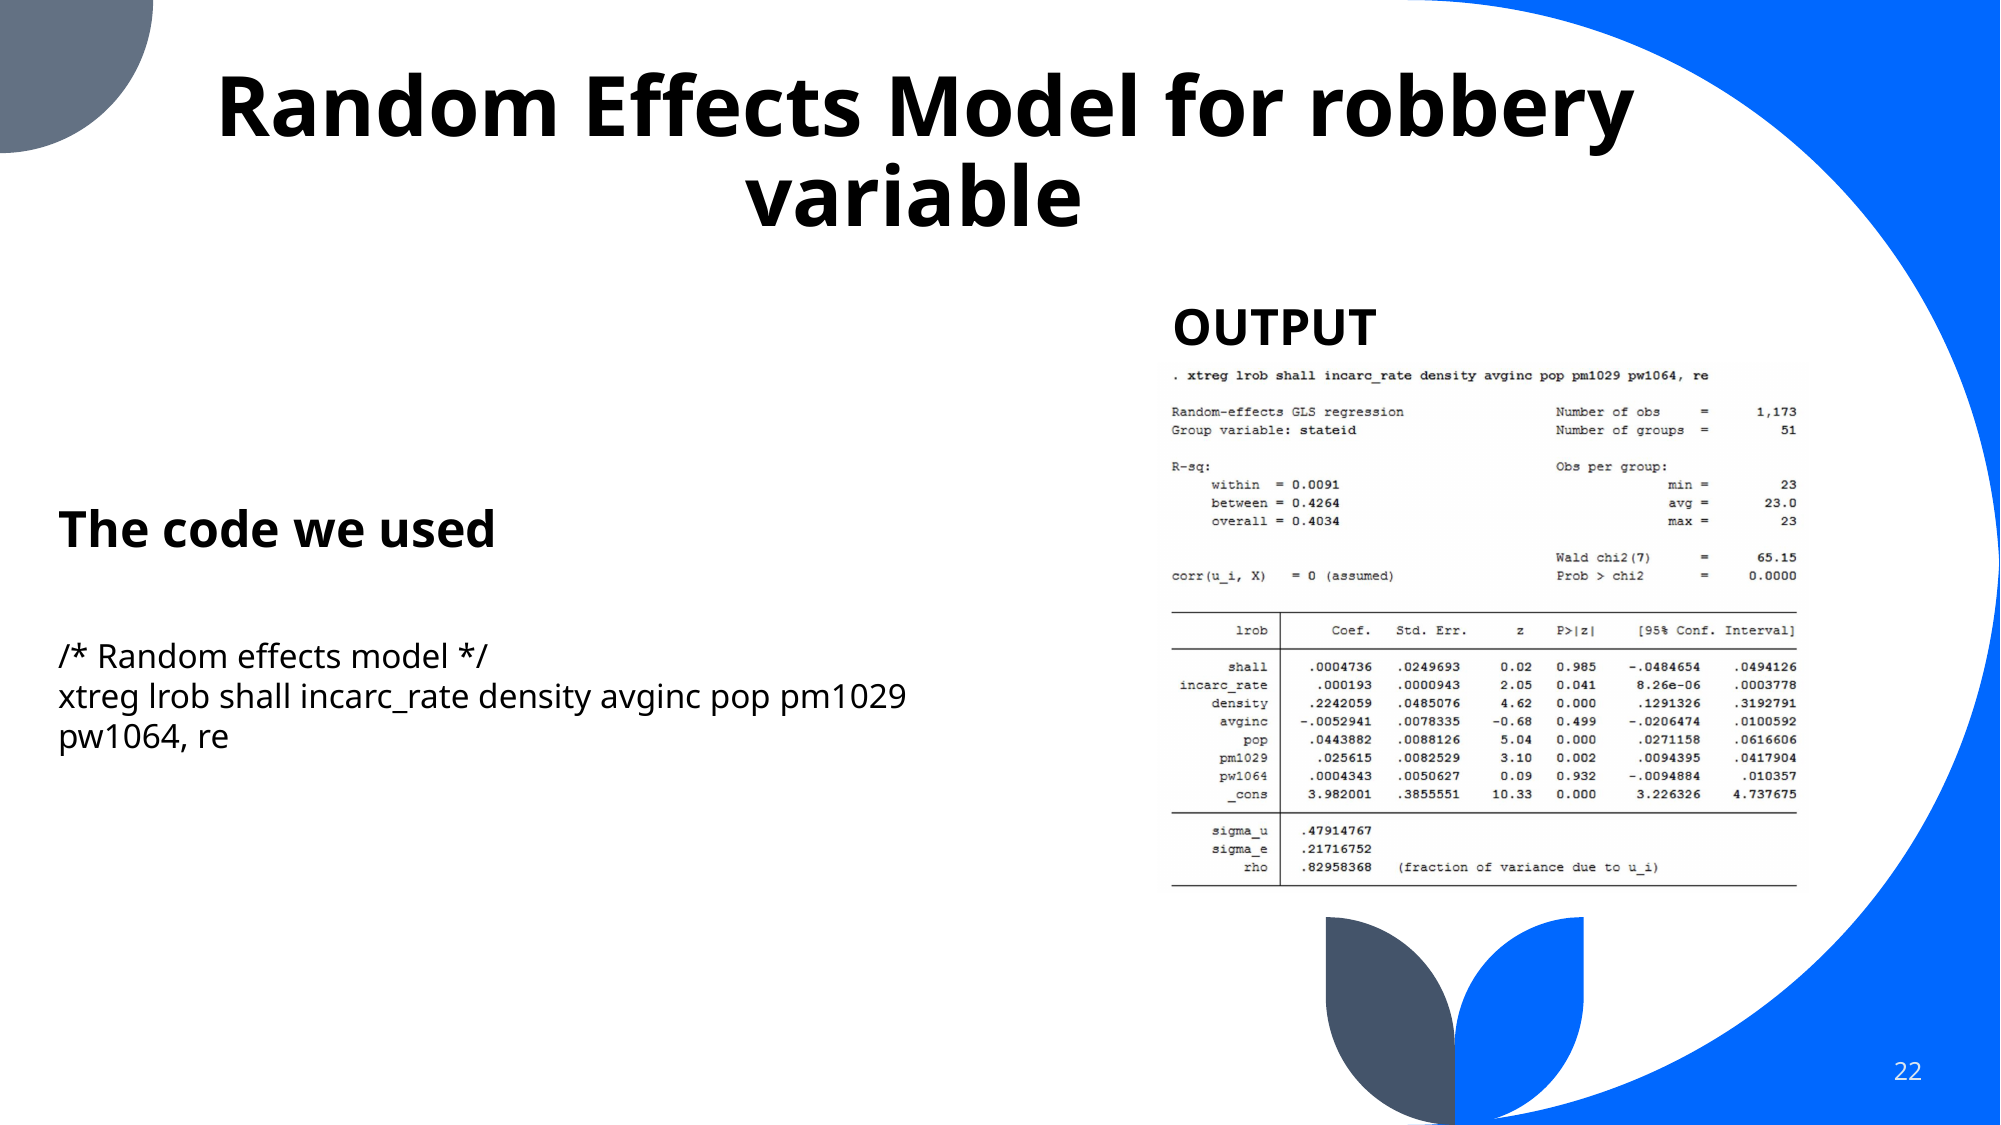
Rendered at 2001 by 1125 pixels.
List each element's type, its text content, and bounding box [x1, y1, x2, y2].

text_box ﻿/* Random effects model */ xtreg lrob shall incarc_rate density avginc pop pm1029 pw1064, re [43, 627, 1044, 763]
title Random Effects Model for robbery variable [123, 124, 1728, 253]
picture [1157, 362, 1809, 893]
text_box The code we used [43, 497, 809, 583]
slide_number 22 [1665, 1042, 1938, 1103]
list OUTPUT [1157, 294, 1923, 381]
